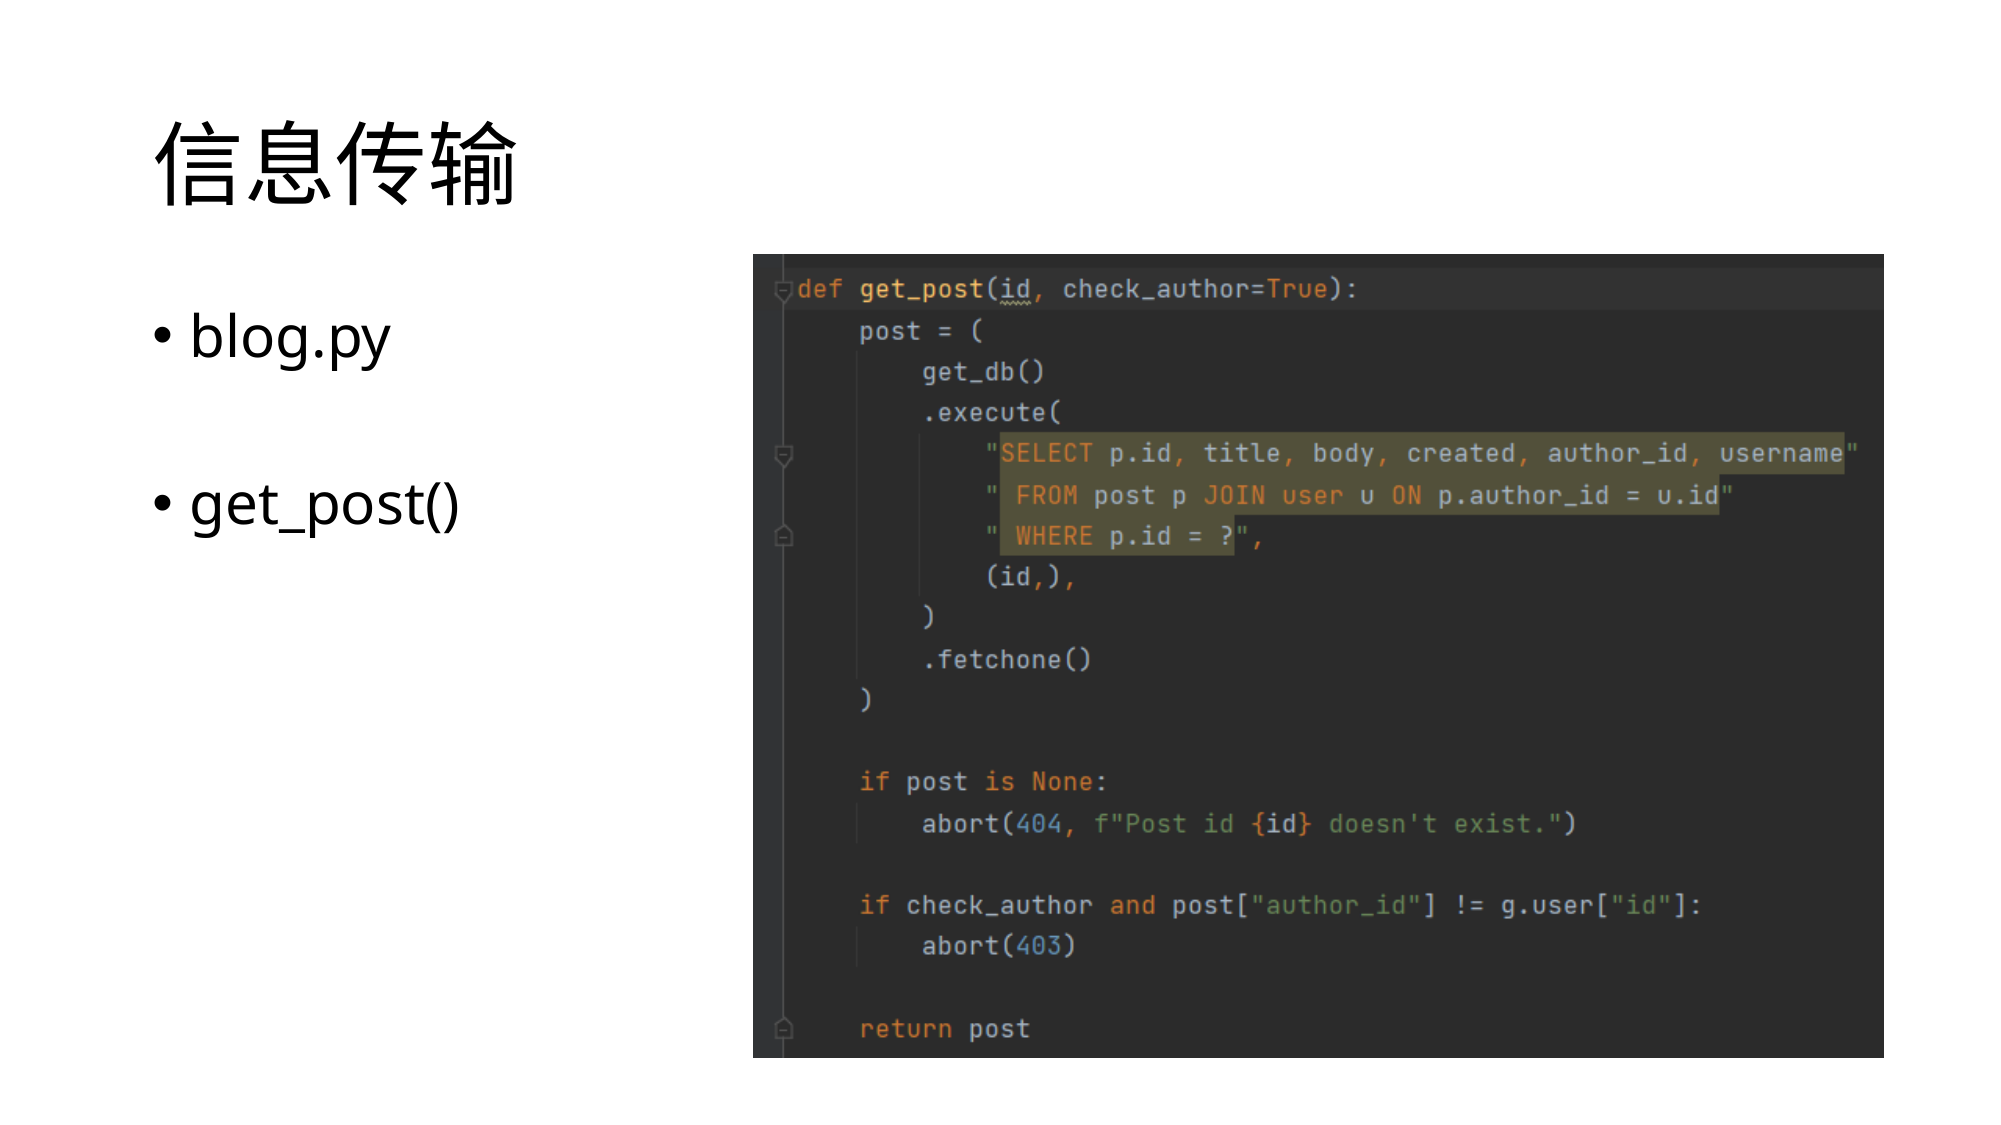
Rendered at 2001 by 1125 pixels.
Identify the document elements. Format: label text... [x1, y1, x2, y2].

list blog.py get_post() [137, 299, 753, 1014]
picture [753, 254, 1884, 1058]
title 信息传输 [137, 59, 1863, 278]
